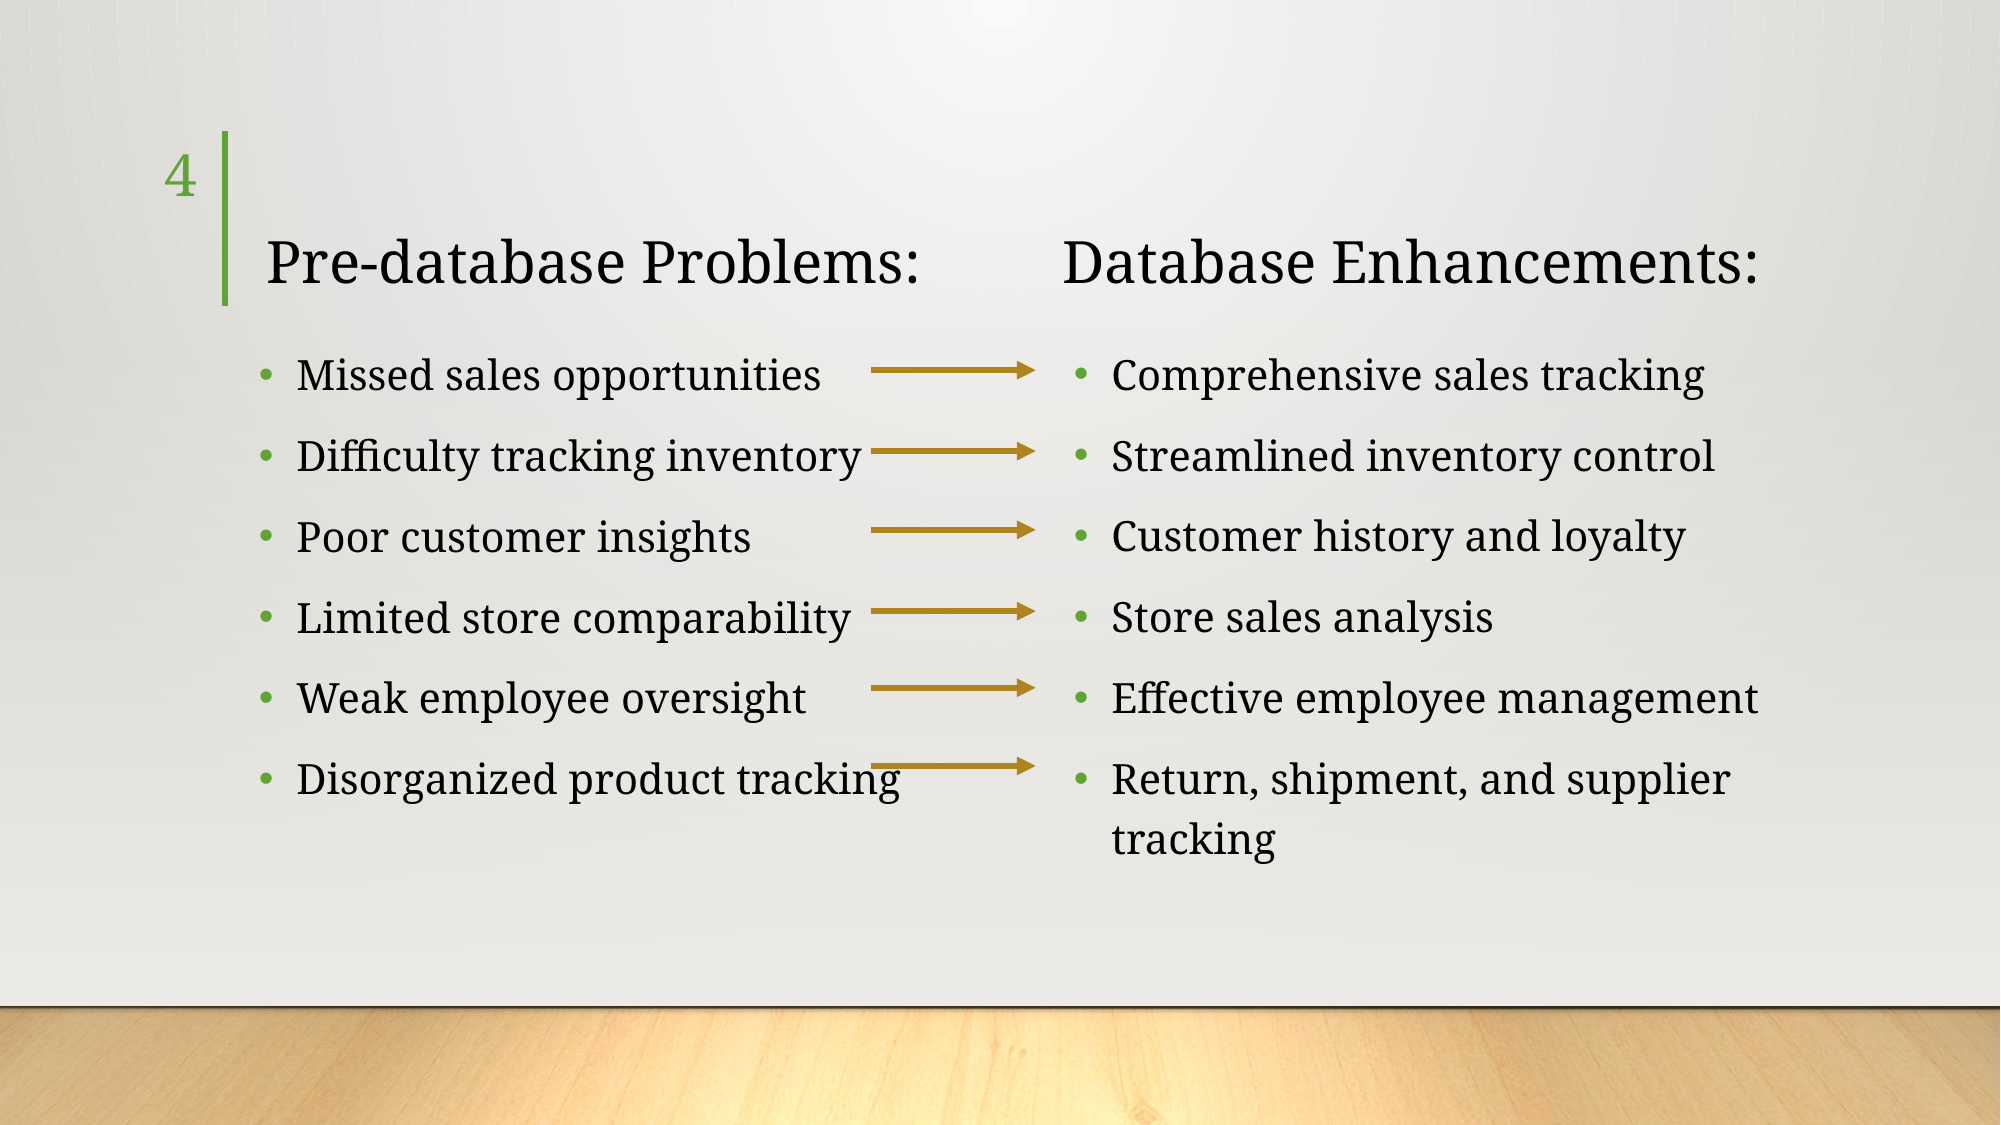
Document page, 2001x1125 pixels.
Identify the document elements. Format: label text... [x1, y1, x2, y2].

slide_number 4 [78, 131, 212, 214]
list Missed sales opportunities Difficulty tracking inventory Poor customer insights Limited store comparability Weak employee oversight Disorganized product tracking [244, 331, 1000, 896]
title Pre-database Problems: Database Enhancements: [251, 132, 1814, 306]
picture [0, 1006, 2000, 1125]
list Comprehensive sales tracking Streamlined inventory control Customer history and loyalty Store sales analysis Effective employee management Return, shipment, and supplier tracking [1058, 330, 1815, 896]
